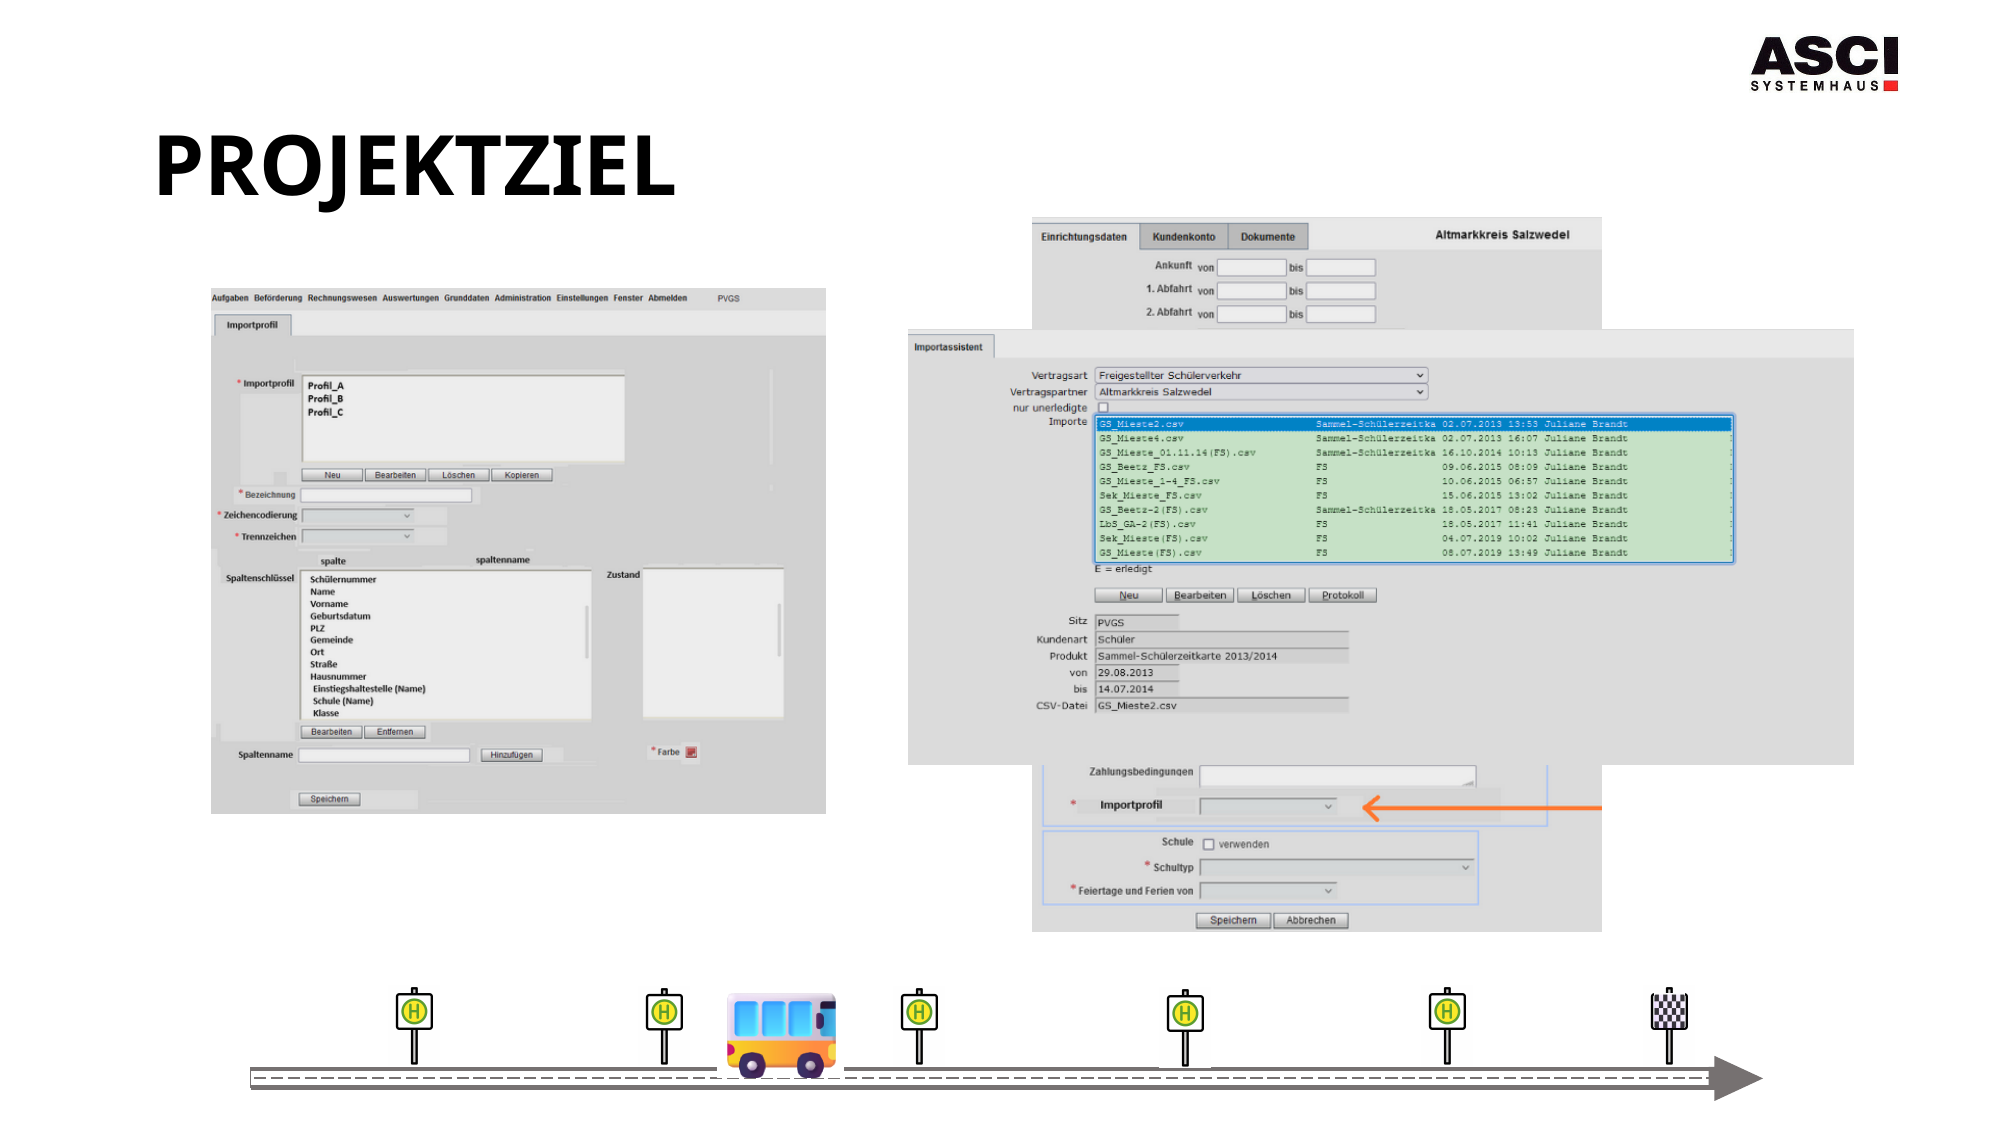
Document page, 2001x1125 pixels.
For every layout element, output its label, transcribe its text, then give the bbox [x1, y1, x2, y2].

picture [638, 986, 690, 1066]
text_box [1708, 1055, 1764, 1101]
picture [717, 981, 844, 1078]
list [1032, 217, 1602, 329]
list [1032, 765, 1602, 932]
picture [1159, 987, 1211, 1068]
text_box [1643, 985, 1695, 1066]
picture [908, 329, 1854, 765]
picture [387, 985, 440, 1066]
title PROJEKTZIEL [137, 59, 1863, 278]
picture [1749, 34, 1900, 93]
picture [1421, 985, 1473, 1066]
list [211, 288, 826, 815]
picture [893, 986, 945, 1066]
